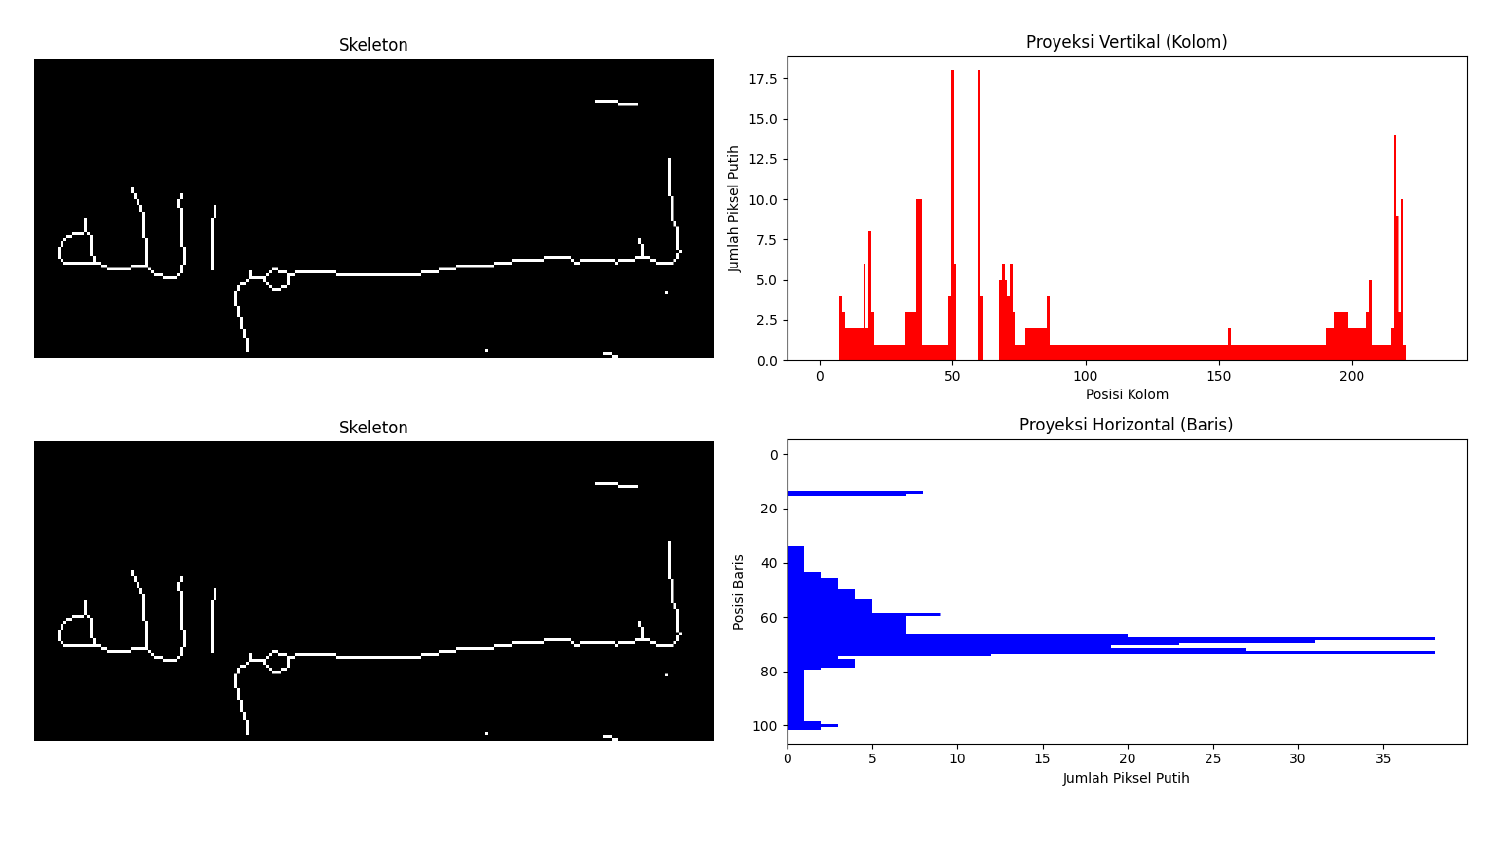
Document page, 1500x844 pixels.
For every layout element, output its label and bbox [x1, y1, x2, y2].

picture [24, 24, 1476, 795]
